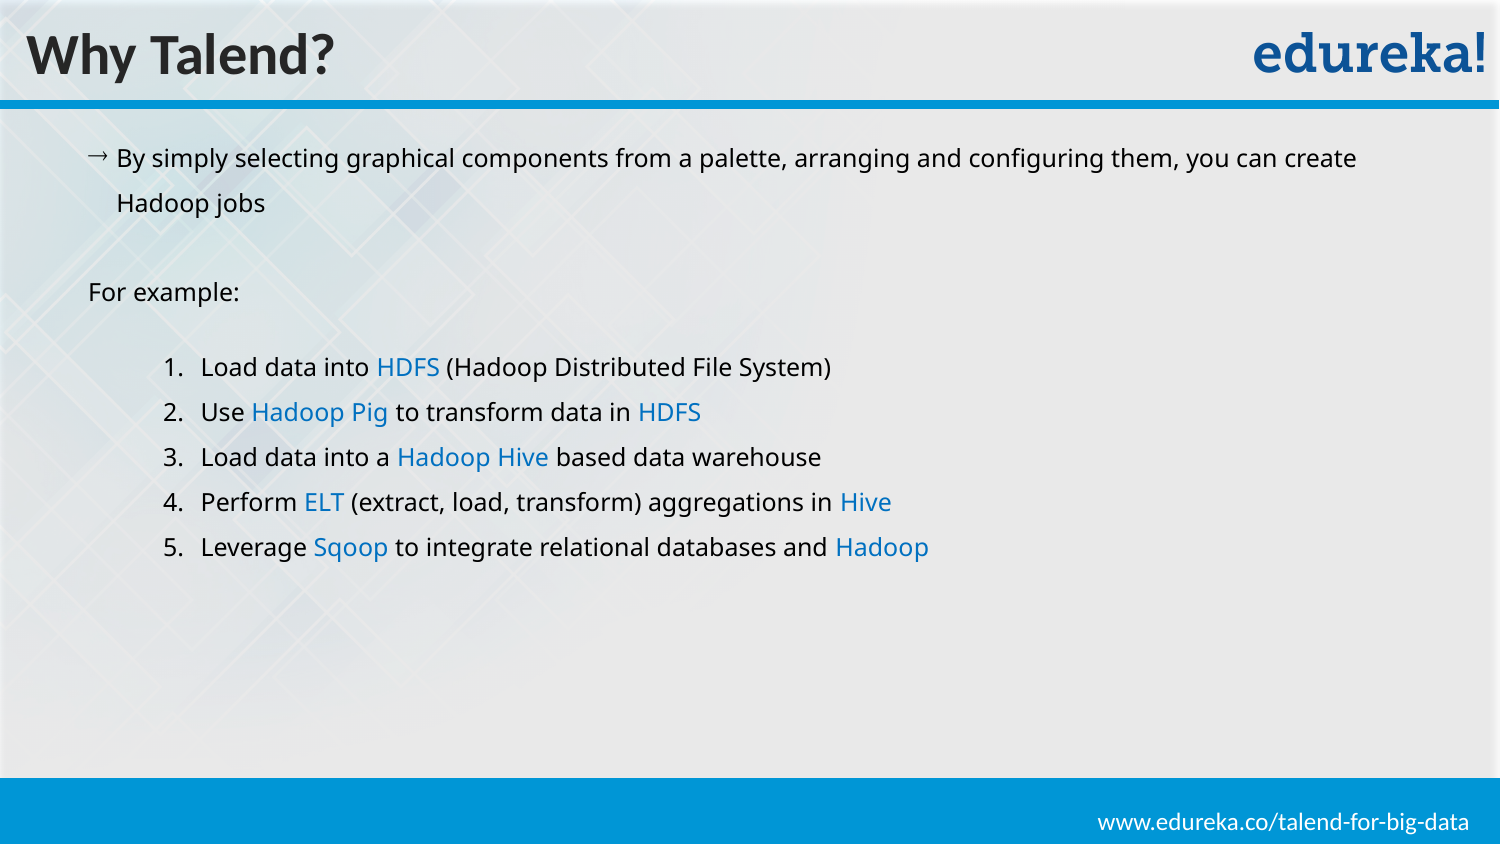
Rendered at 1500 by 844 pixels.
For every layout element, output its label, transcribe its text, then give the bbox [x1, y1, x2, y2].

list Why Talend? [26, 15, 1215, 89]
picture [1254, 32, 1484, 73]
text_box By simply selecting graphical components from a palette, arranging and configuring them, you can create Hadoop jobs For example: Load data into HDFS (Hadoop Distributed File System) Use Hadoop Pig to transform data in HDFS Load data into a Hadoop Hive based data warehouse Perform ELT (extract, load, transform) aggregations in Hive Leverage Sqoop to integrate relational databases and Hadoop [73, 119, 1464, 734]
